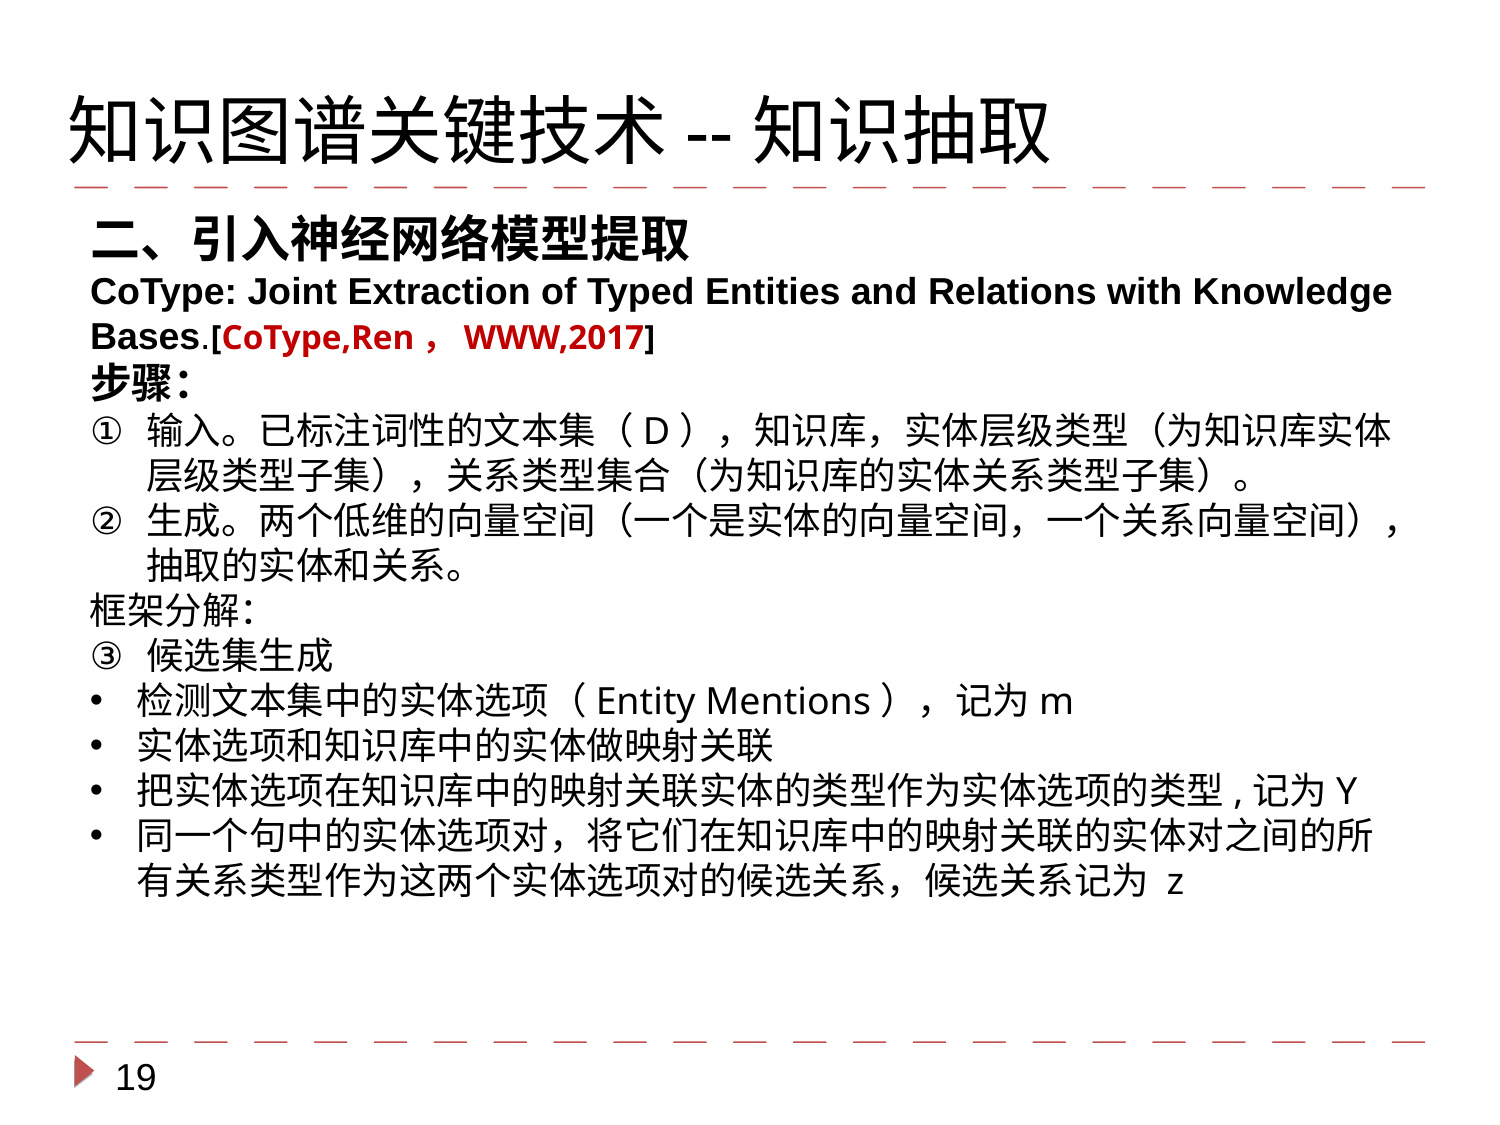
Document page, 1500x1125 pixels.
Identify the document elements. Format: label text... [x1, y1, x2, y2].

text_box 19 [100, 1046, 425, 1106]
text_box 知识图谱关键技术--知识抽取 [53, 19, 1391, 182]
text_box 二、引入神经网络模型提取 CoType: Joint Extraction of Typed Entities and Relations with Knowledge Bases.[CoType,Ren，WWW,2017] 步骤： 输入。已标注词性的文本集（D），知识库，实体层级类型（为知识库实体层级类型子集），关系类型集合（为知识库的实体关系类型子集）。 生成。两个低维的向量空间（一个是实体的向量空间，一个关系向量空间），抽取的实体和关系。 框架分解： 候选集生成 检测文本集中的实体选项（Entity Mentions），记为m 实体选项和知识库中的实体做映射关联 把实体选项在知识库中的映射关联实体的类型作为实体选项的类型,记为Y 同一个句中的实体选项对，将它们在知识库中的映射关联的实体对之间的所有关系类型作为这两个实体选项对的候选关系，候选关系记为 z [75, 199, 1425, 1046]
